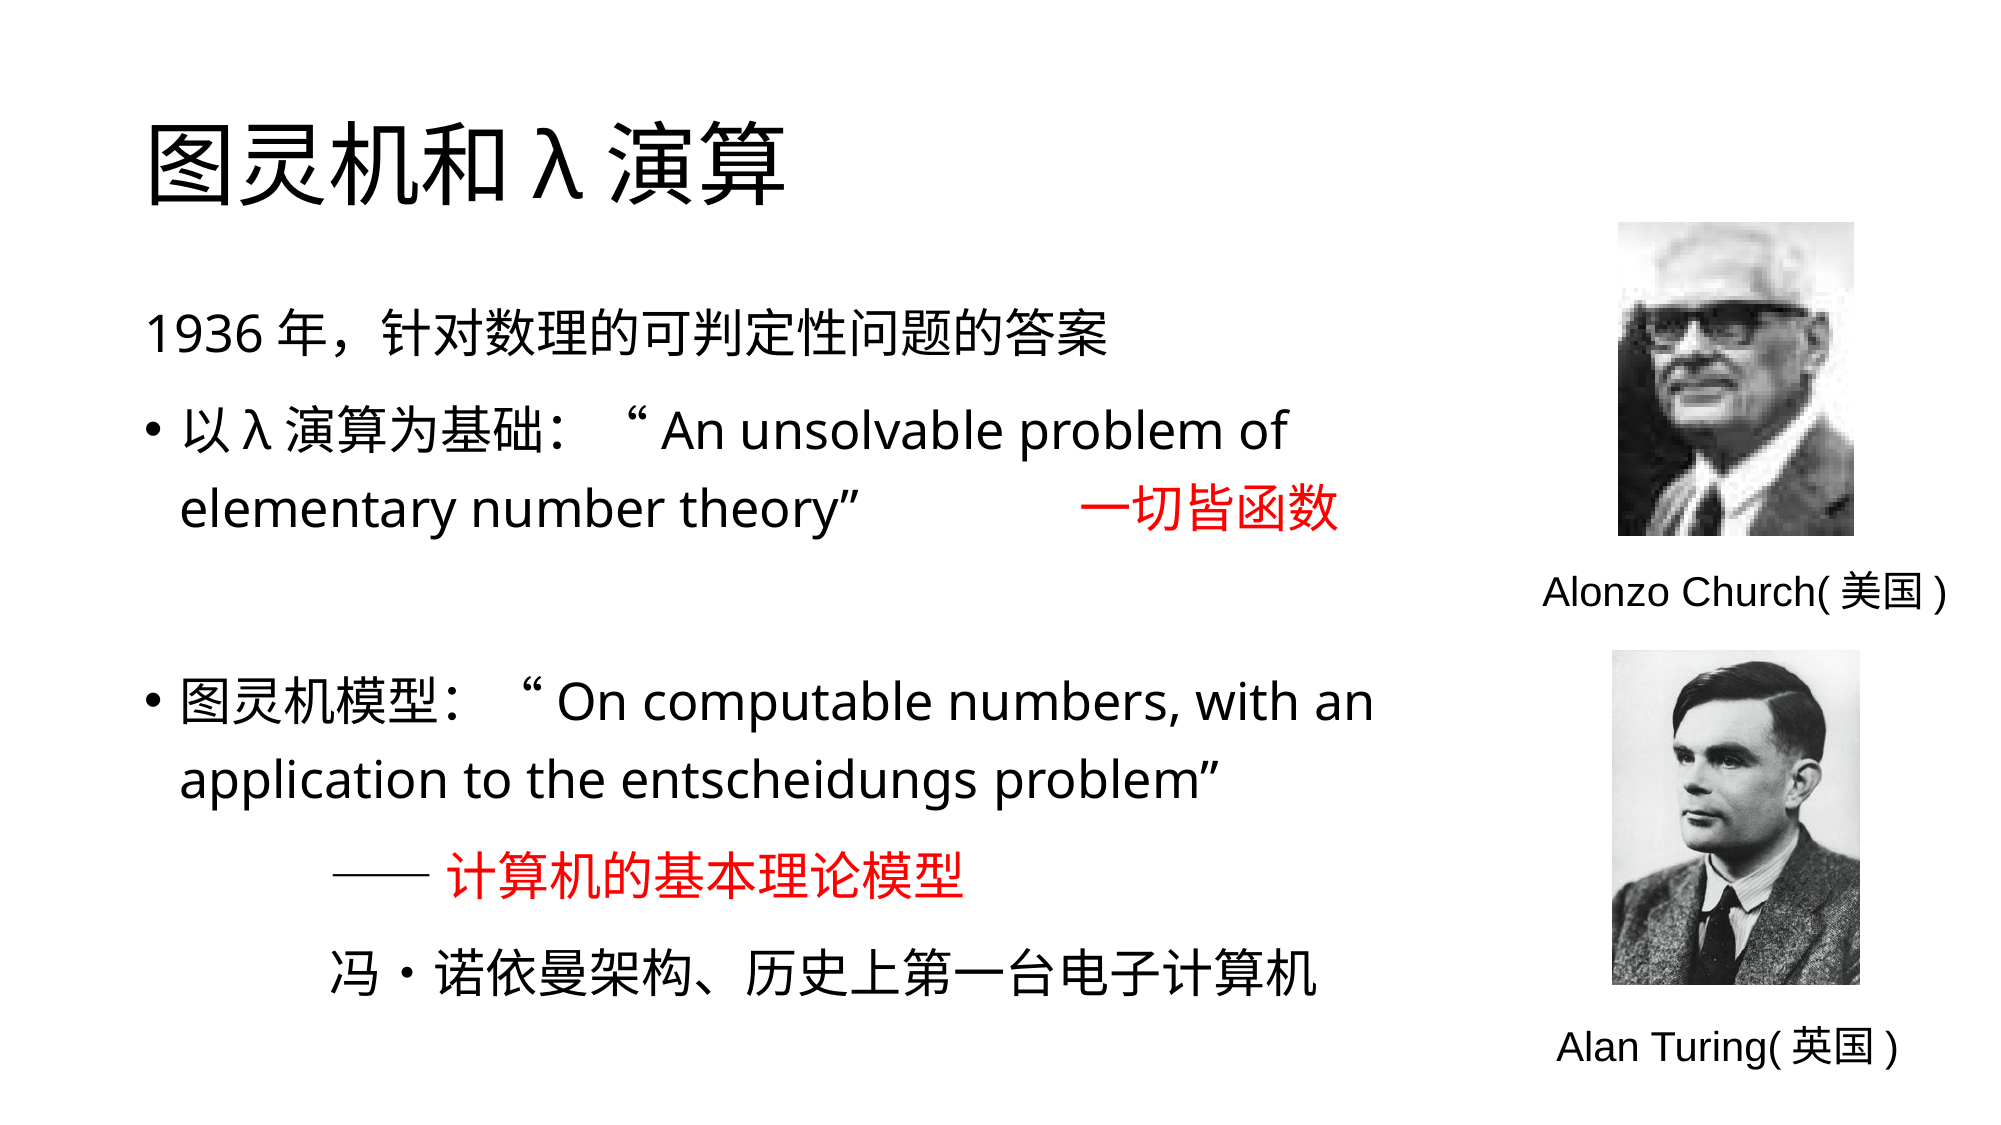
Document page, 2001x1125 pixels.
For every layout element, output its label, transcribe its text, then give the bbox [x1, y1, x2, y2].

picture [1618, 222, 1854, 536]
picture [1612, 650, 1860, 986]
text_box Alan Turing(英国) [1548, 1012, 1907, 1078]
list 1936年，针对数理的可判定性问题的答案 以λ演算为基础：“An unsolvable problem of elementary number theory” 一切皆函数 图灵机模型：“On computable numbers, with an application to the entscheidungs problem” ——计算机的基本理论模型 冯•诺依曼架构、历史上第一台电子计算机 [136, 276, 1559, 1116]
text_box Alonzo Church(美国) [1534, 557, 1967, 622]
title 图灵机和λ演算 [136, 59, 1863, 278]
